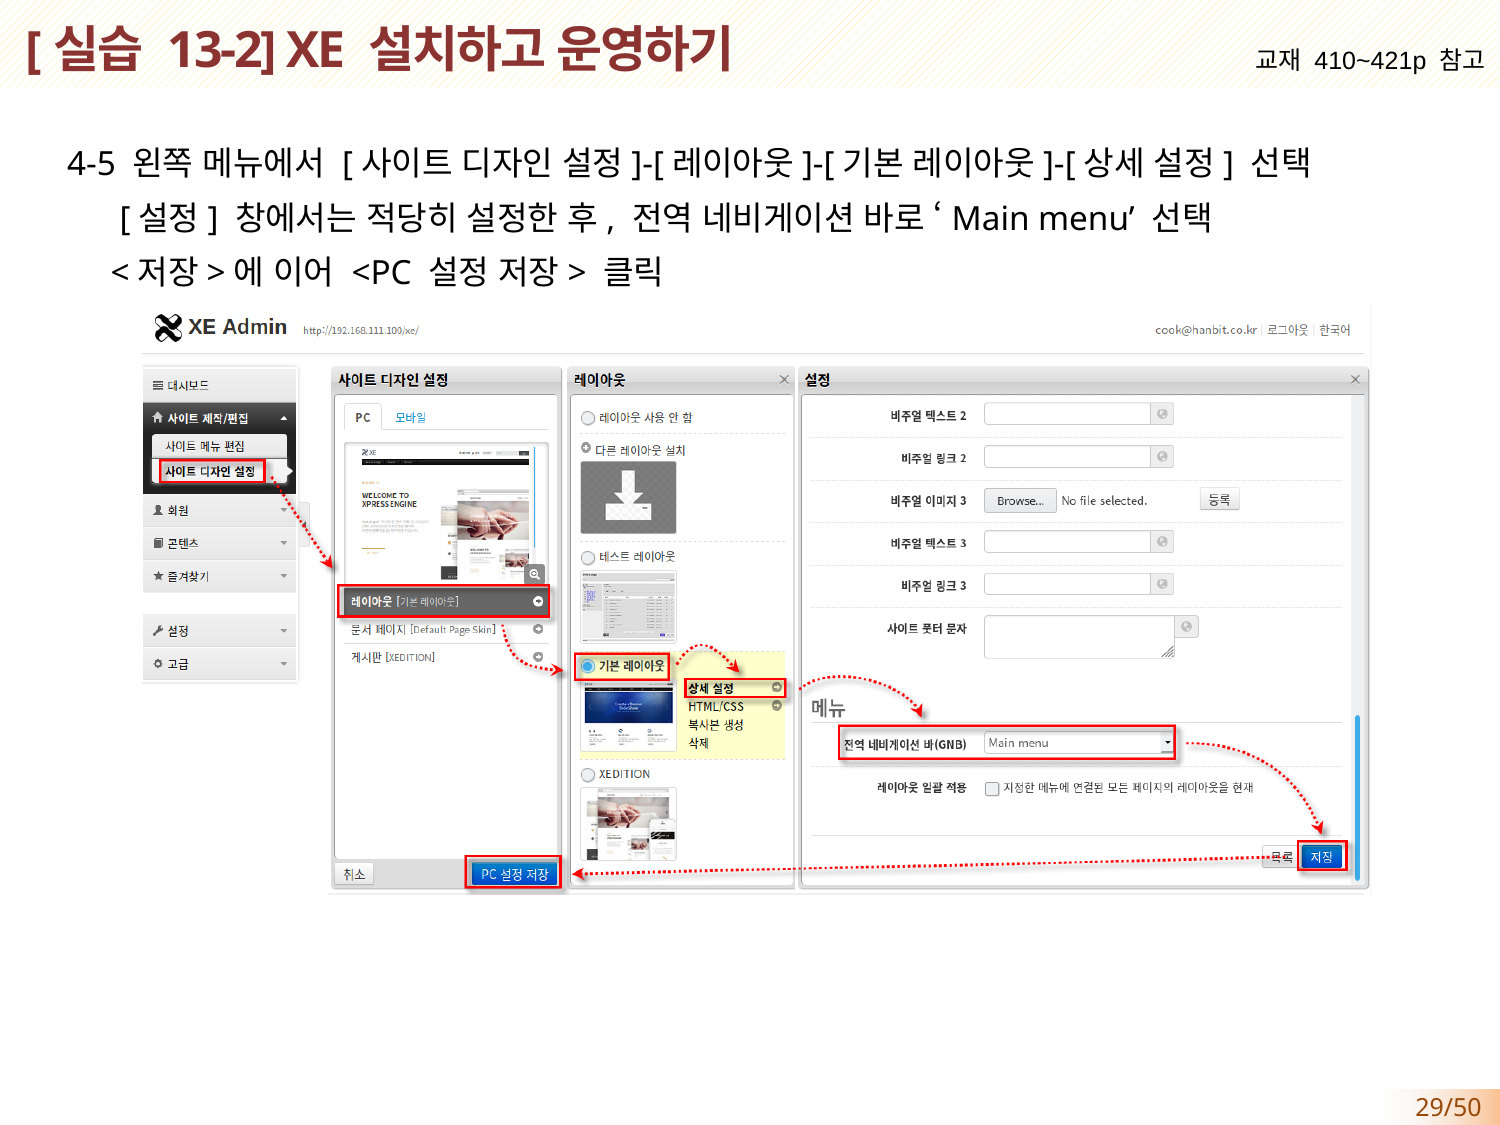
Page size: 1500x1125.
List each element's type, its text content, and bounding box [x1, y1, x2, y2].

picture [142, 303, 1371, 895]
text_box 교재 410~421p 참고 [1240, 36, 1500, 82]
list 4-5 왼쪽 메뉴에서 [사이트 디자인 설정]-[레이아웃]-[기본 레이아웃]-[상세 설정] 선택 [설정] 창에서는 적당히 설정한 후, 전역 네비게이션 바로 ‘Main menu’ 선택 <저장>에 이어 <PC 설정 저장> 클릭 [10, 126, 1500, 1125]
title [실습 13-2] XE 설치하고 운영하기 [10, 8, 1288, 87]
